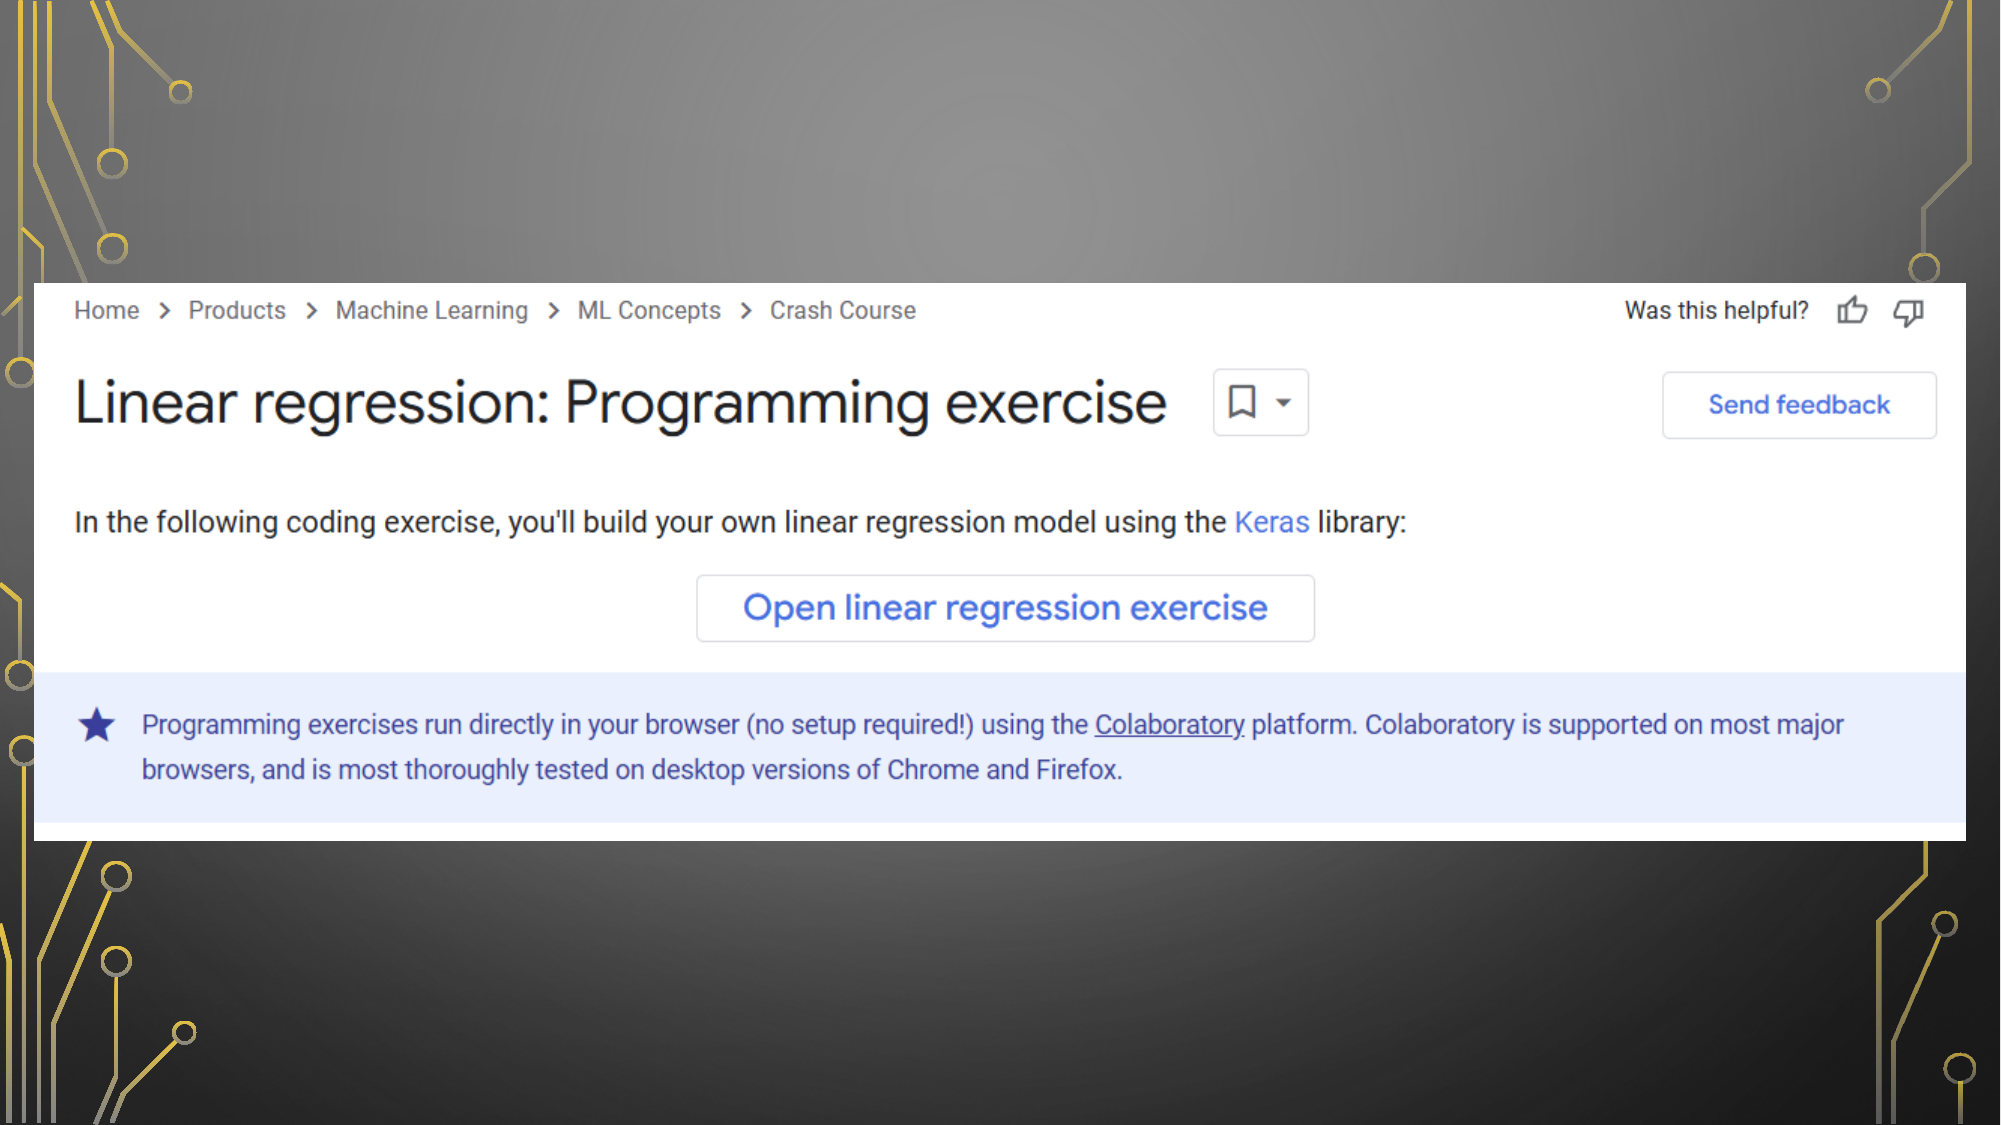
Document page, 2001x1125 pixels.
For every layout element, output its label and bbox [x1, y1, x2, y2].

picture [34, 283, 1966, 842]
